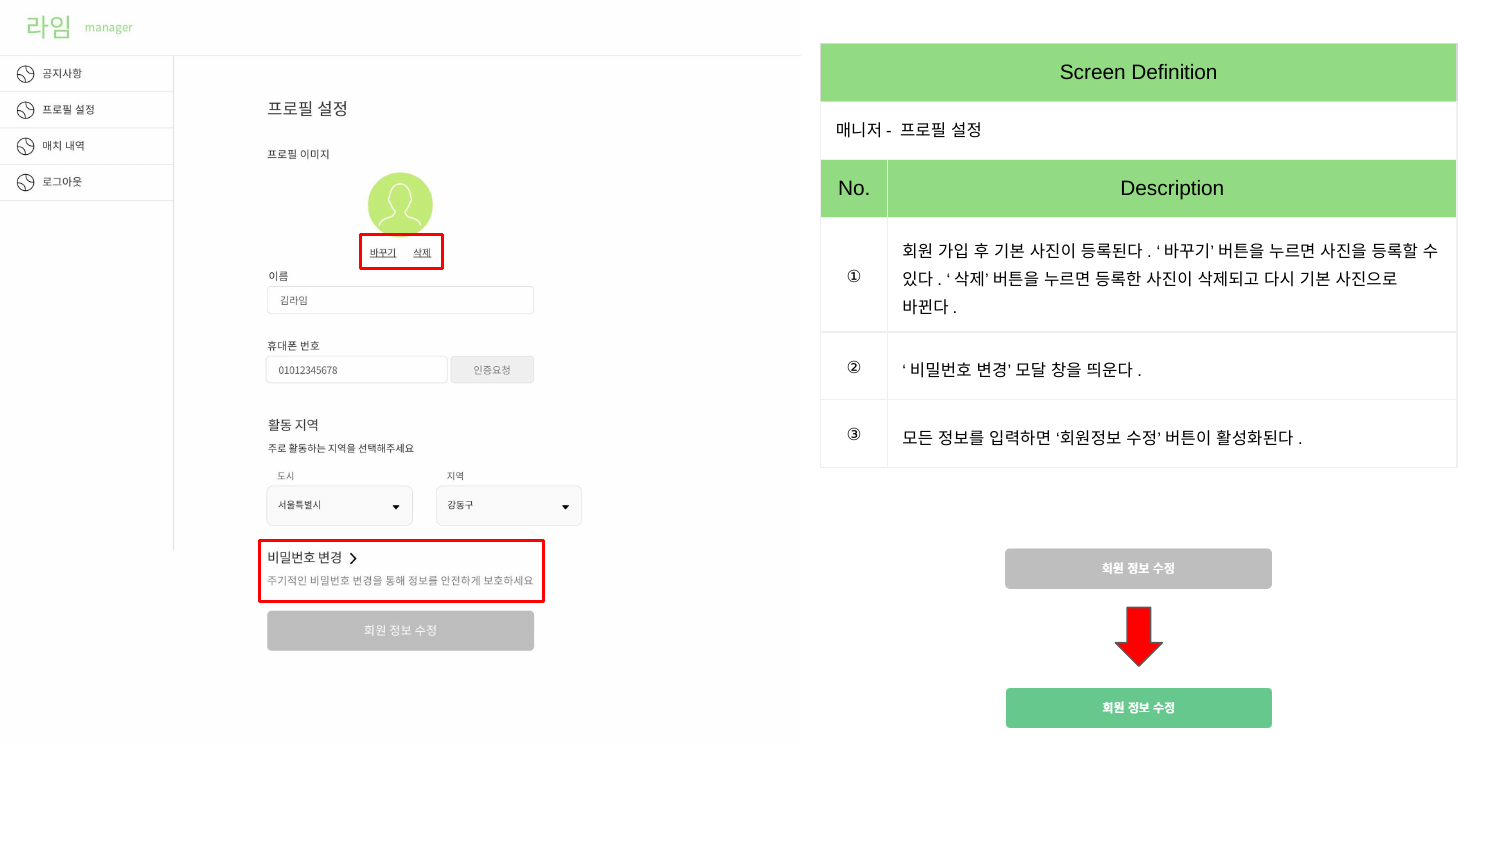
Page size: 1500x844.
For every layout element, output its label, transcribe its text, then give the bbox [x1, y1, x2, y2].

table_header Screen Definition [821, 44, 1456, 101]
table_cell ② [821, 333, 887, 399]
table_cell ③ [821, 400, 887, 467]
picture [0, 0, 802, 745]
table_cell Description [888, 160, 1456, 217]
table_cell ① [821, 218, 887, 331]
table_cell ‘비밀번호 변경’ 모달 창을 띄운다. [888, 333, 1456, 399]
text_box [1115, 607, 1163, 667]
table_cell No. [821, 160, 887, 217]
table_cell 회원 가입 후 기본 사진이 등록된다. ‘바꾸기’ 버튼을 누르면 사진을 등록할 수 있다. ‘삭제’ 버튼을 누르면 등록한 사진이 삭제되고 다시 기본 사진으로 바뀐다. [888, 218, 1456, 331]
table_cell 매니저- 프로필 설정 [821, 102, 1456, 159]
table_cell 모든 정보를 입력하면 ‘회원정보 수정’ 버튼이 활성화된다. [888, 400, 1456, 467]
picture [1002, 546, 1275, 590]
picture [1002, 683, 1275, 732]
